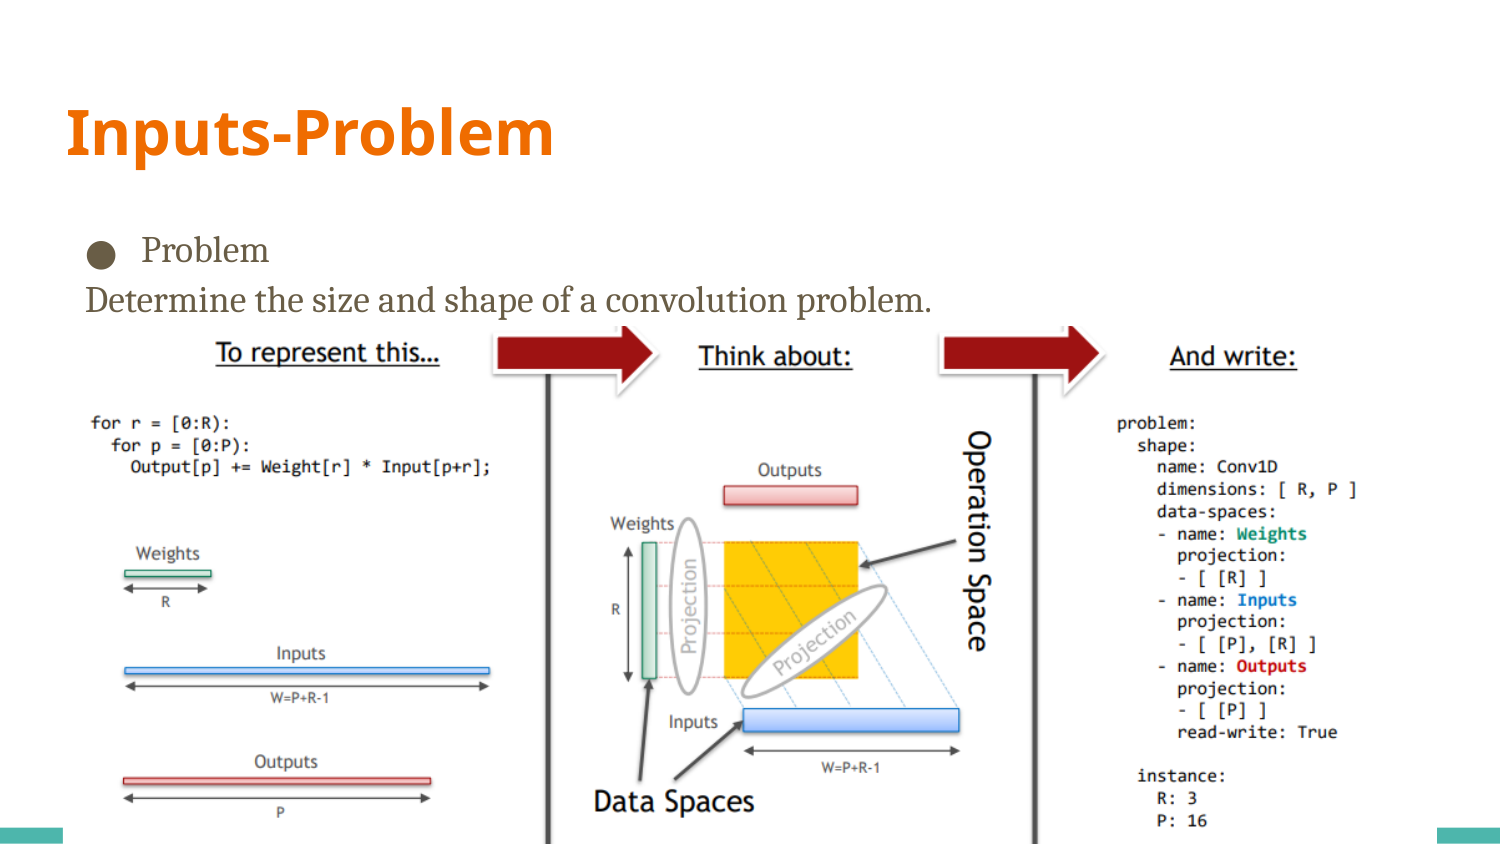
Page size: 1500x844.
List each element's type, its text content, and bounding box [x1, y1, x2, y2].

title Inputs-Problem [51, 72, 1449, 189]
picture [62, 326, 1438, 844]
list Problem Determine the size and shape of a convolution problem. [51, 207, 1449, 750]
